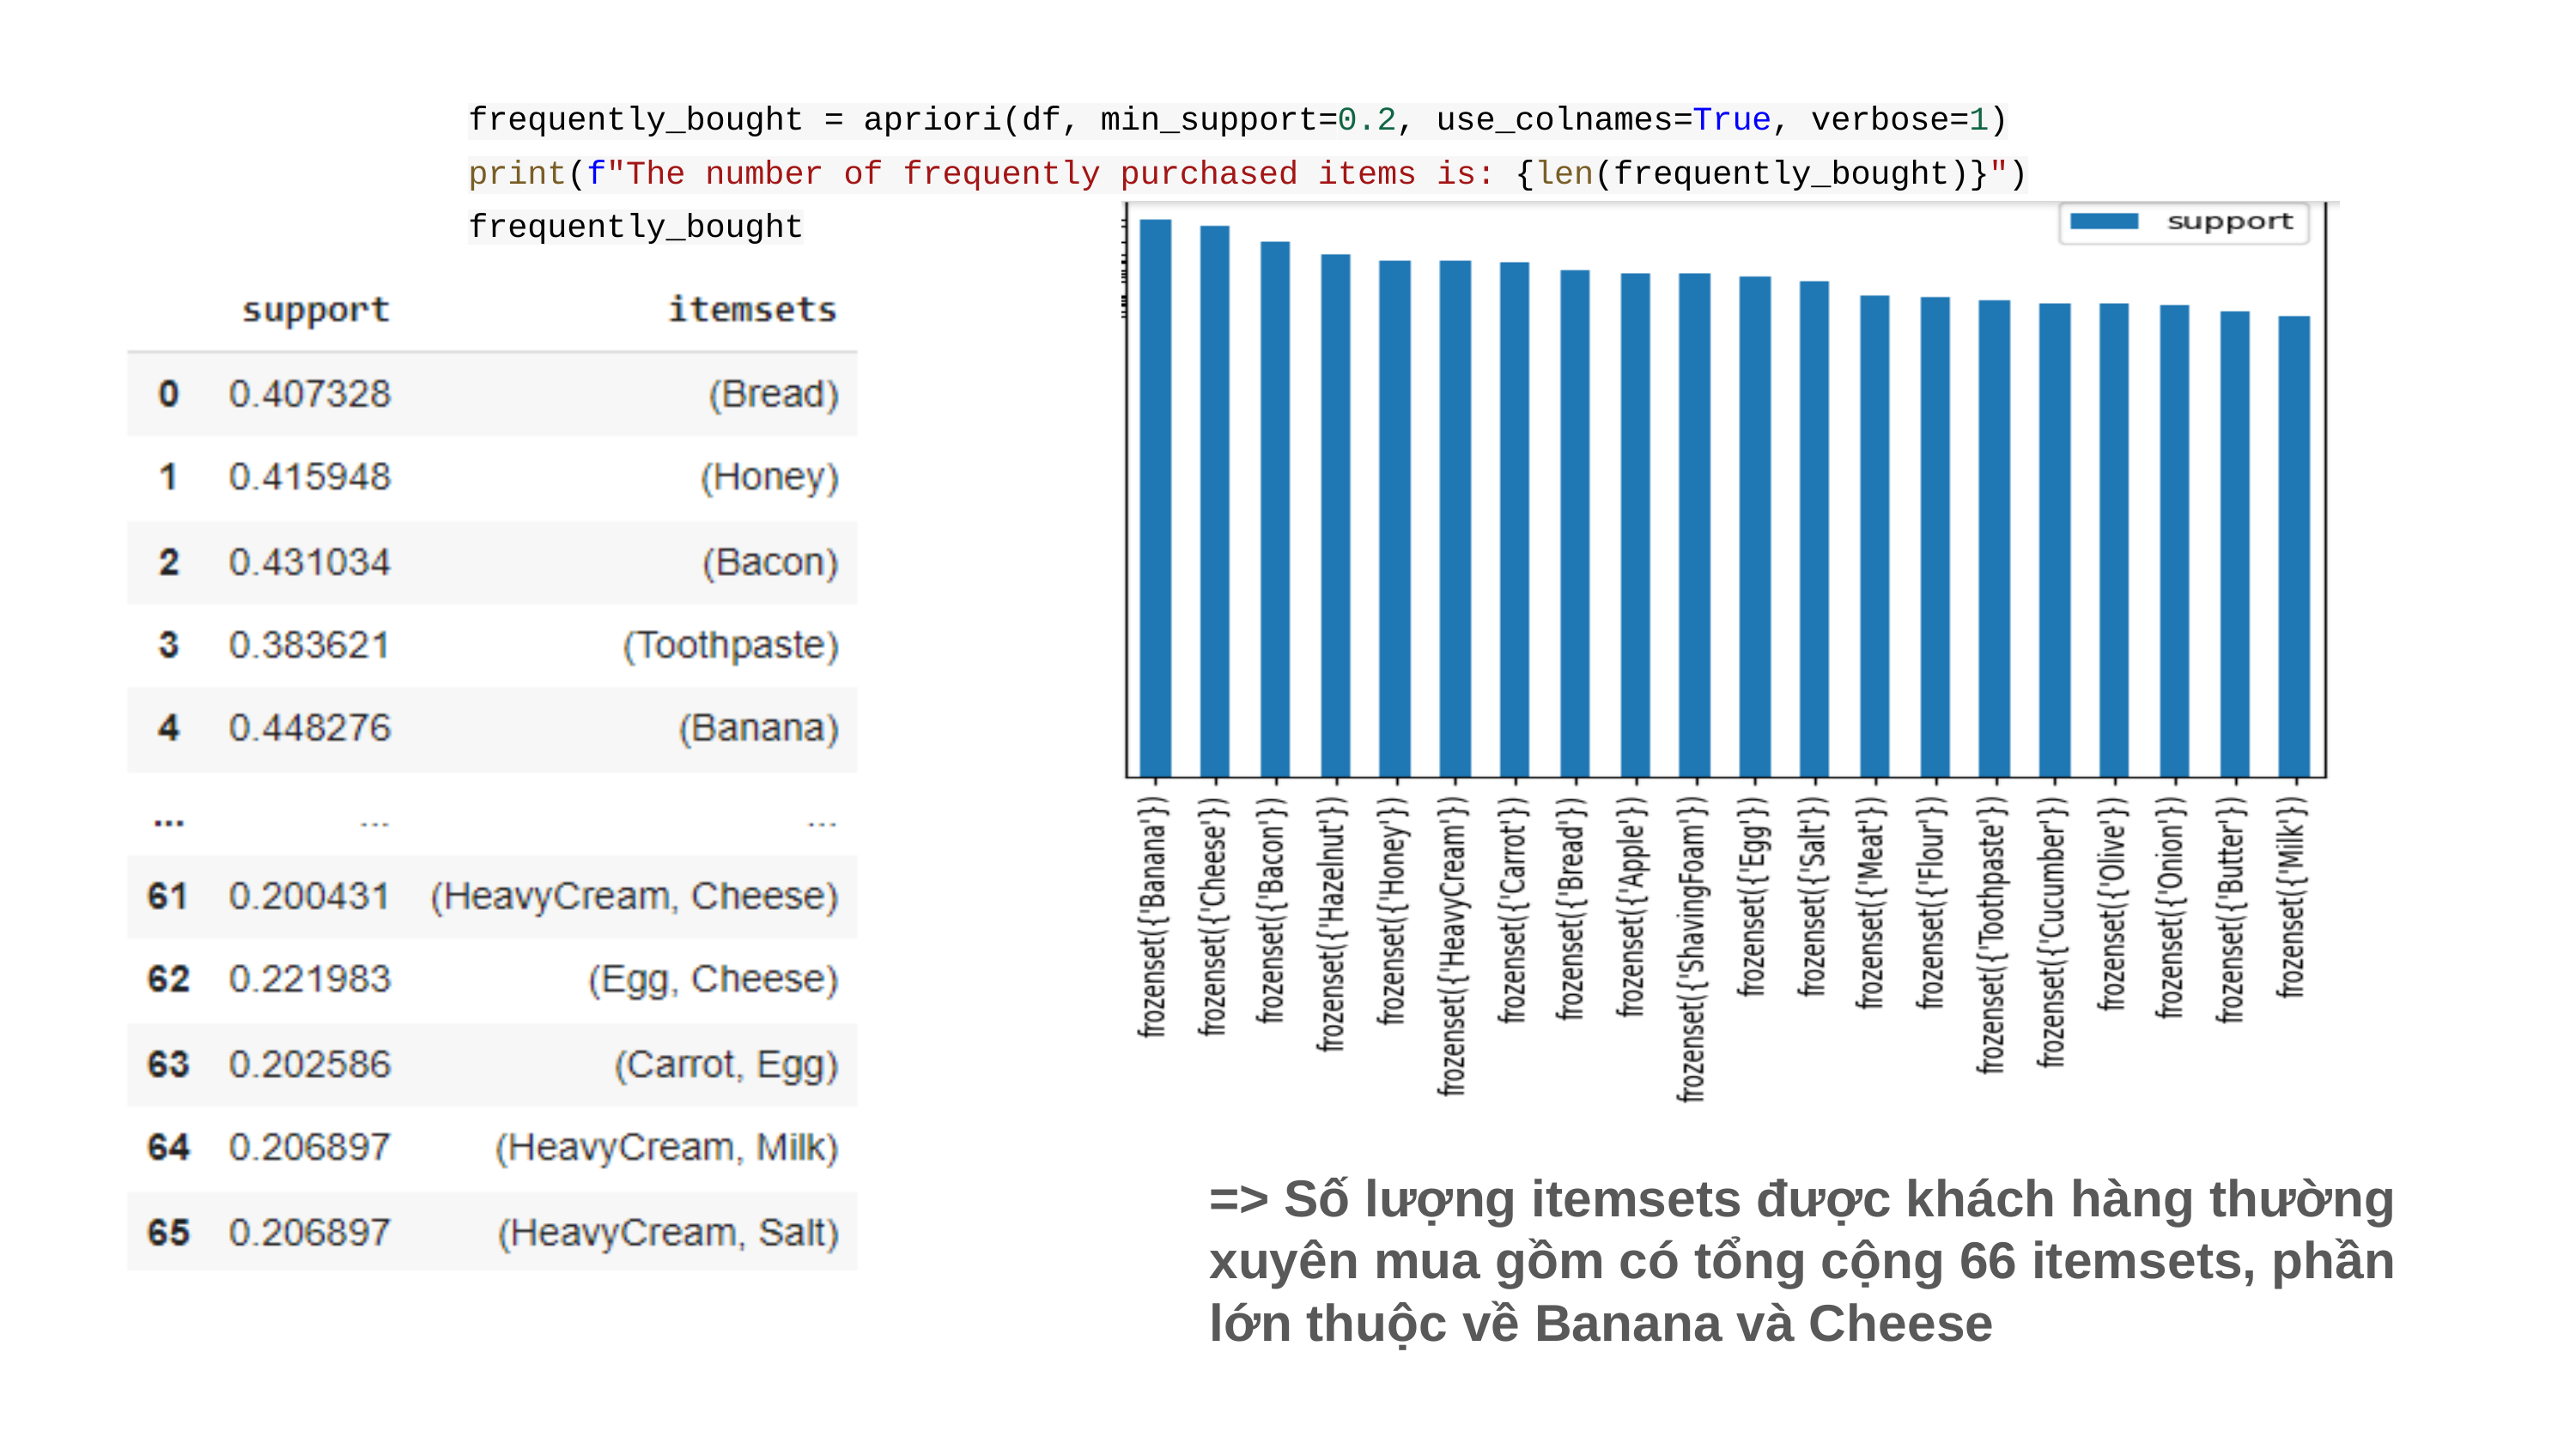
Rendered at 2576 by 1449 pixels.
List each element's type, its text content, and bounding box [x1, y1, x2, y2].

text_box => Số lượng itemsets được khách hàng thường xuyên mua gồm có tổng cộng 66 itemsets, phần lớn thuộc về Banana và Cheese [1196, 1151, 2472, 1449]
picture [120, 245, 969, 1270]
text_box frequently_bought = apriori(df, min_support=0.2, use_colnames=True, verbose=1) print(f"The number of frequently purchased items is: {len(frequently_bought)}") frequently_bought [455, 70, 2232, 258]
picture [1121, 201, 2340, 1107]
